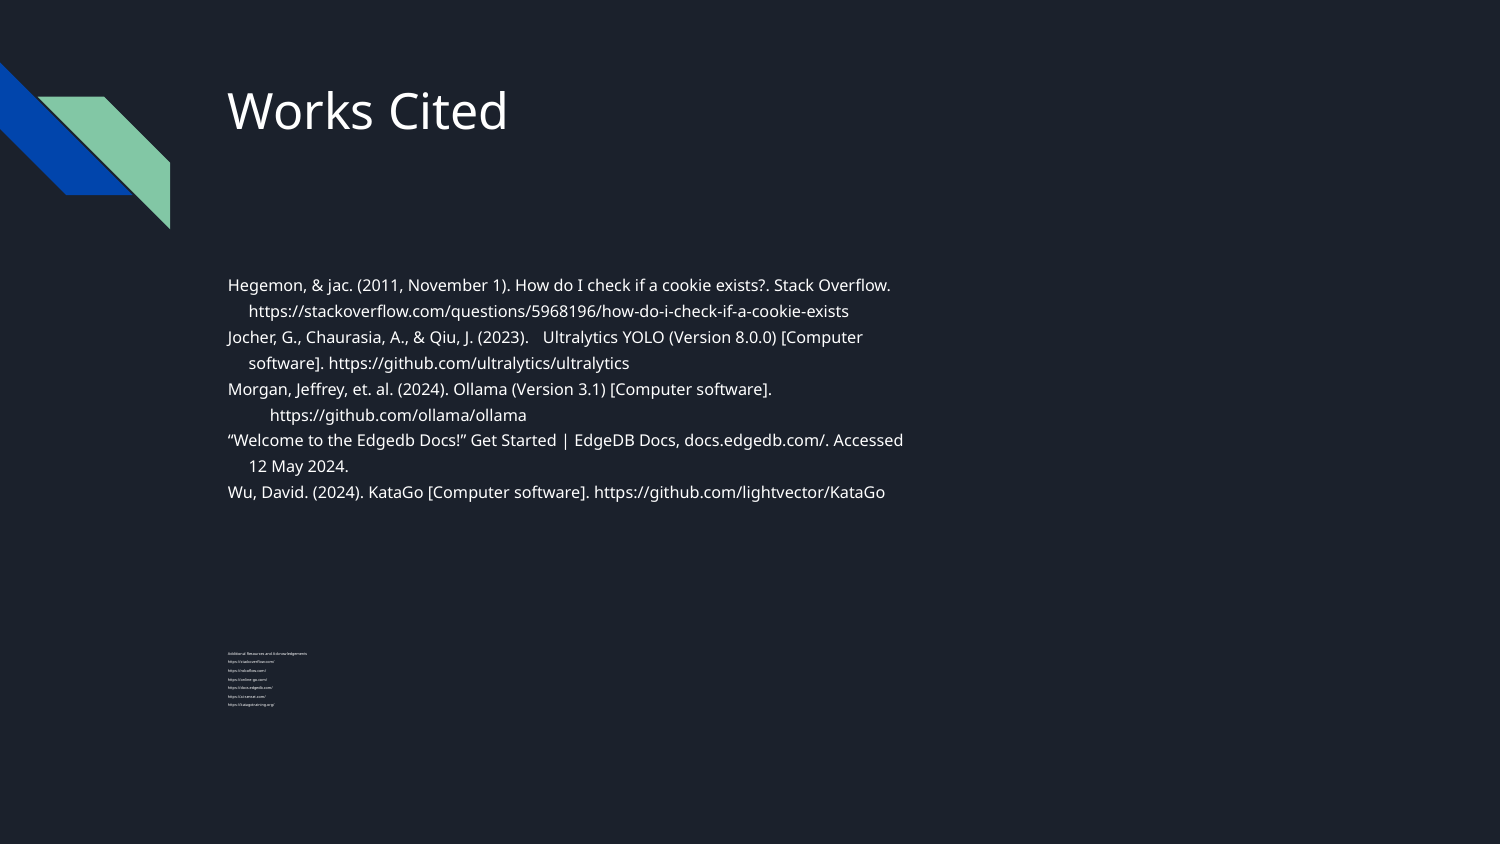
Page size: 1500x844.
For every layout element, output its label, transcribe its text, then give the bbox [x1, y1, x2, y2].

title Works Cited [212, 64, 1368, 215]
list Hegemon, & jac. (2011, November 1). How do I check if a cookie exists?. Stack Overflow. https://stackoverflow.com/questions/5968196/how-do-i-check-if-a-cookie-exists Jocher, G., Chaurasia, A., & Qiu, J. (2023). Ultralytics YOLO (Version 8.0.0) [Computer software]. https://github.com/ultralytics/ultralytics Morgan, Jeffrey, et. al. (2024). Ollama (Version 3.1) [Computer software]. https://github.com/ollama/ollama “Welcome to the Edgedb Docs!” Get Started | EdgeDB Docs, docs.edgedb.com/. Accessed 12 May 2024. Wu, David. (2024). KataGo [Computer software]. https://github.com/lightvector/KataGo Additional Resources and Acknowledgements https://stackoverflow.com/ https://roboflow.com/ https://online-go.com/ https://docs.edgedb.com/ https://ai-sensei.com/ https://katagotraining.org/ [212, 257, 1368, 735]
